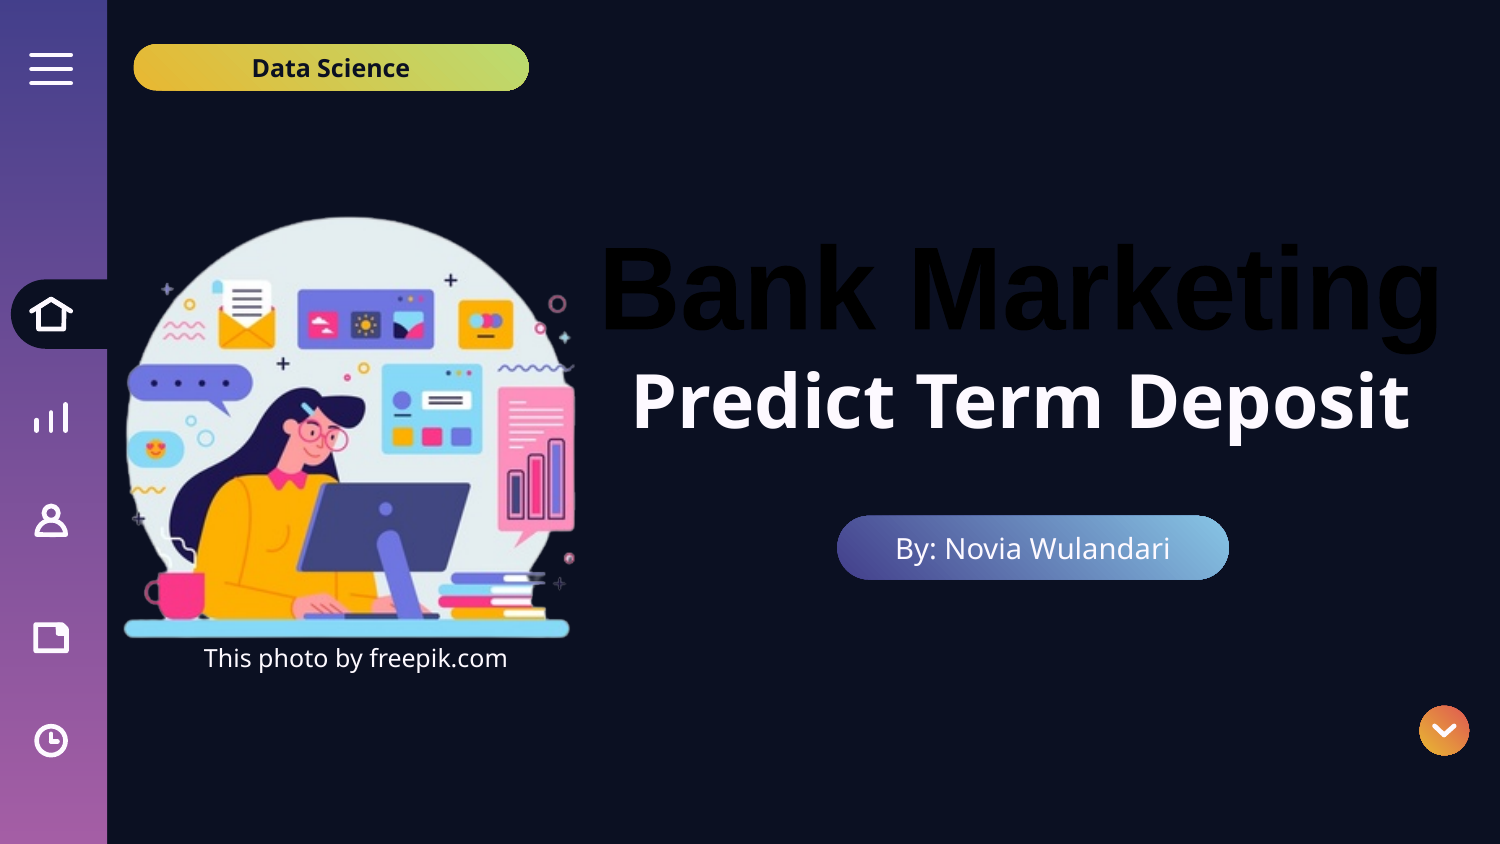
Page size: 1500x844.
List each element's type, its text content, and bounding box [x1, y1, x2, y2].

text_box Data Science [133, 44, 529, 91]
text_box [21, 707, 86, 772]
text_box [21, 388, 86, 452]
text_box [36, 505, 66, 550]
text_box [10, 289, 21, 339]
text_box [36, 404, 66, 431]
title Predict Term Deposit [602, 329, 1449, 469]
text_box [36, 725, 66, 756]
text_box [1434, 725, 1455, 736]
text_box [1419, 705, 1470, 756]
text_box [31, 298, 71, 330]
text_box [35, 624, 67, 651]
text_box [21, 285, 86, 350]
text_box [18, 491, 83, 556]
text_box By: Novia Wulandari [837, 515, 1229, 580]
text_box [21, 608, 86, 673]
picture [118, 205, 597, 656]
text_box This photo by freepik.com [133, 663, 579, 680]
text_box [26, 279, 113, 349]
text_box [31, 54, 71, 84]
